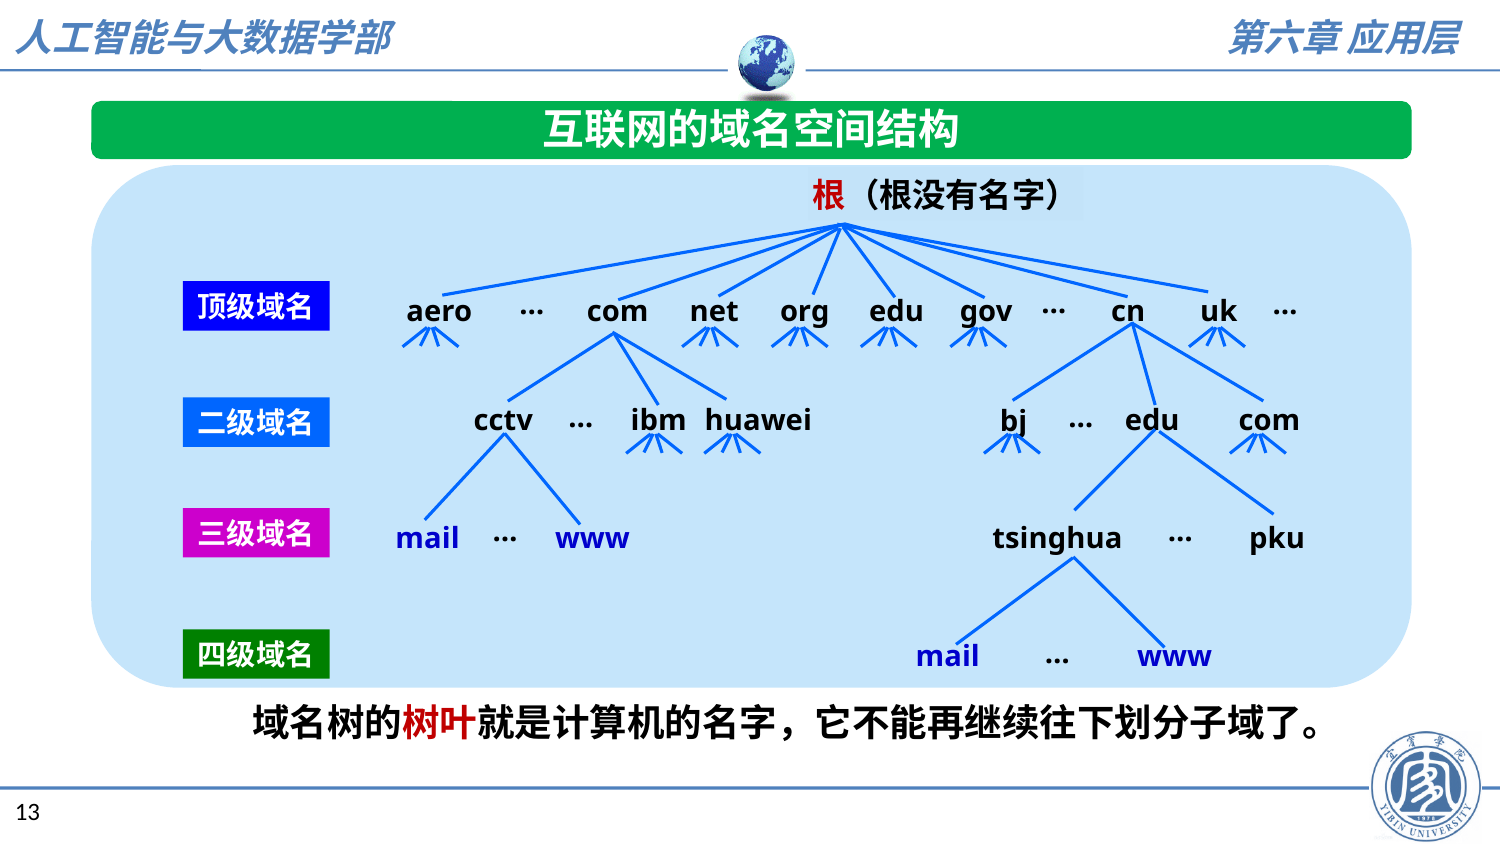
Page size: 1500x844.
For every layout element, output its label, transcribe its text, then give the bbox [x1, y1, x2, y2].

picture [736, 33, 796, 95]
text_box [182, 223, 1315, 336]
text_box [89, 162, 1414, 690]
slide_number 13 [0, 787, 350, 833]
text_box 根（根没有名字） [808, 167, 1084, 221]
text_box 互联网的域名空间结构 [527, 95, 976, 161]
text_box [976, 101, 1412, 160]
text_box 域名树的树叶就是计算机的名字，它不能再继续往下划分子域了。 [237, 692, 1337, 752]
text_box [91, 100, 527, 160]
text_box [182, 341, 1317, 428]
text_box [182, 572, 1228, 682]
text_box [182, 429, 1321, 564]
